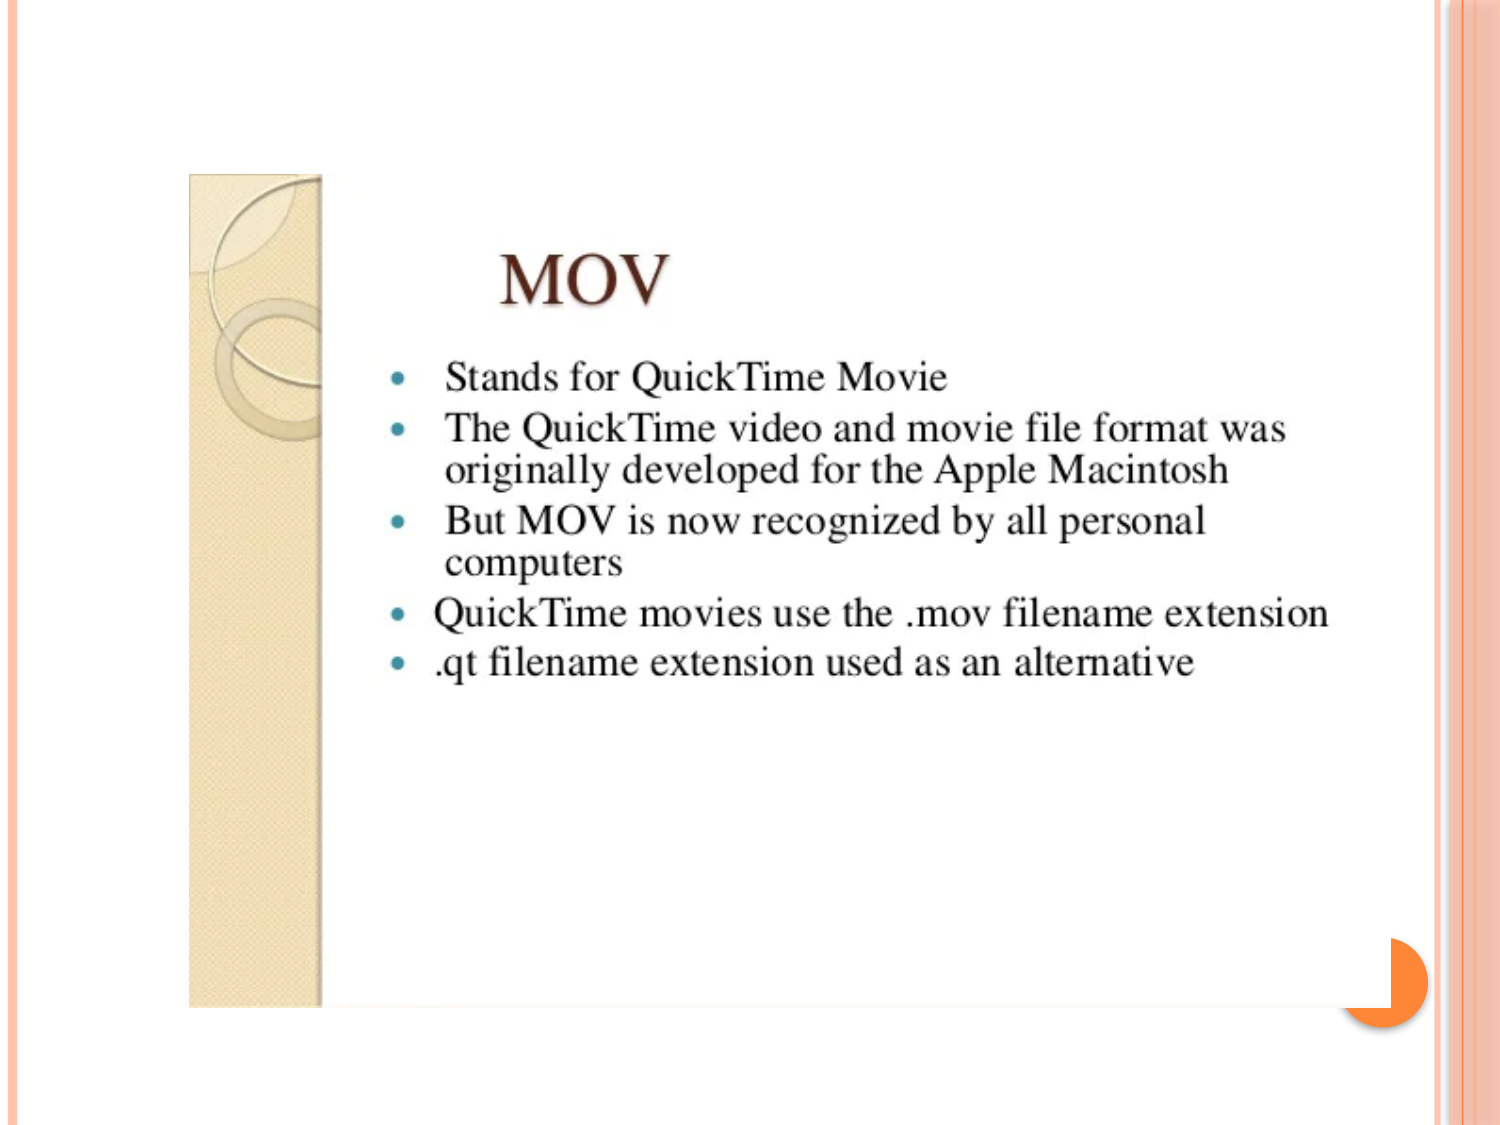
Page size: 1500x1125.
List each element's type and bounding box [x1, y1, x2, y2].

list [188, 174, 1392, 1008]
